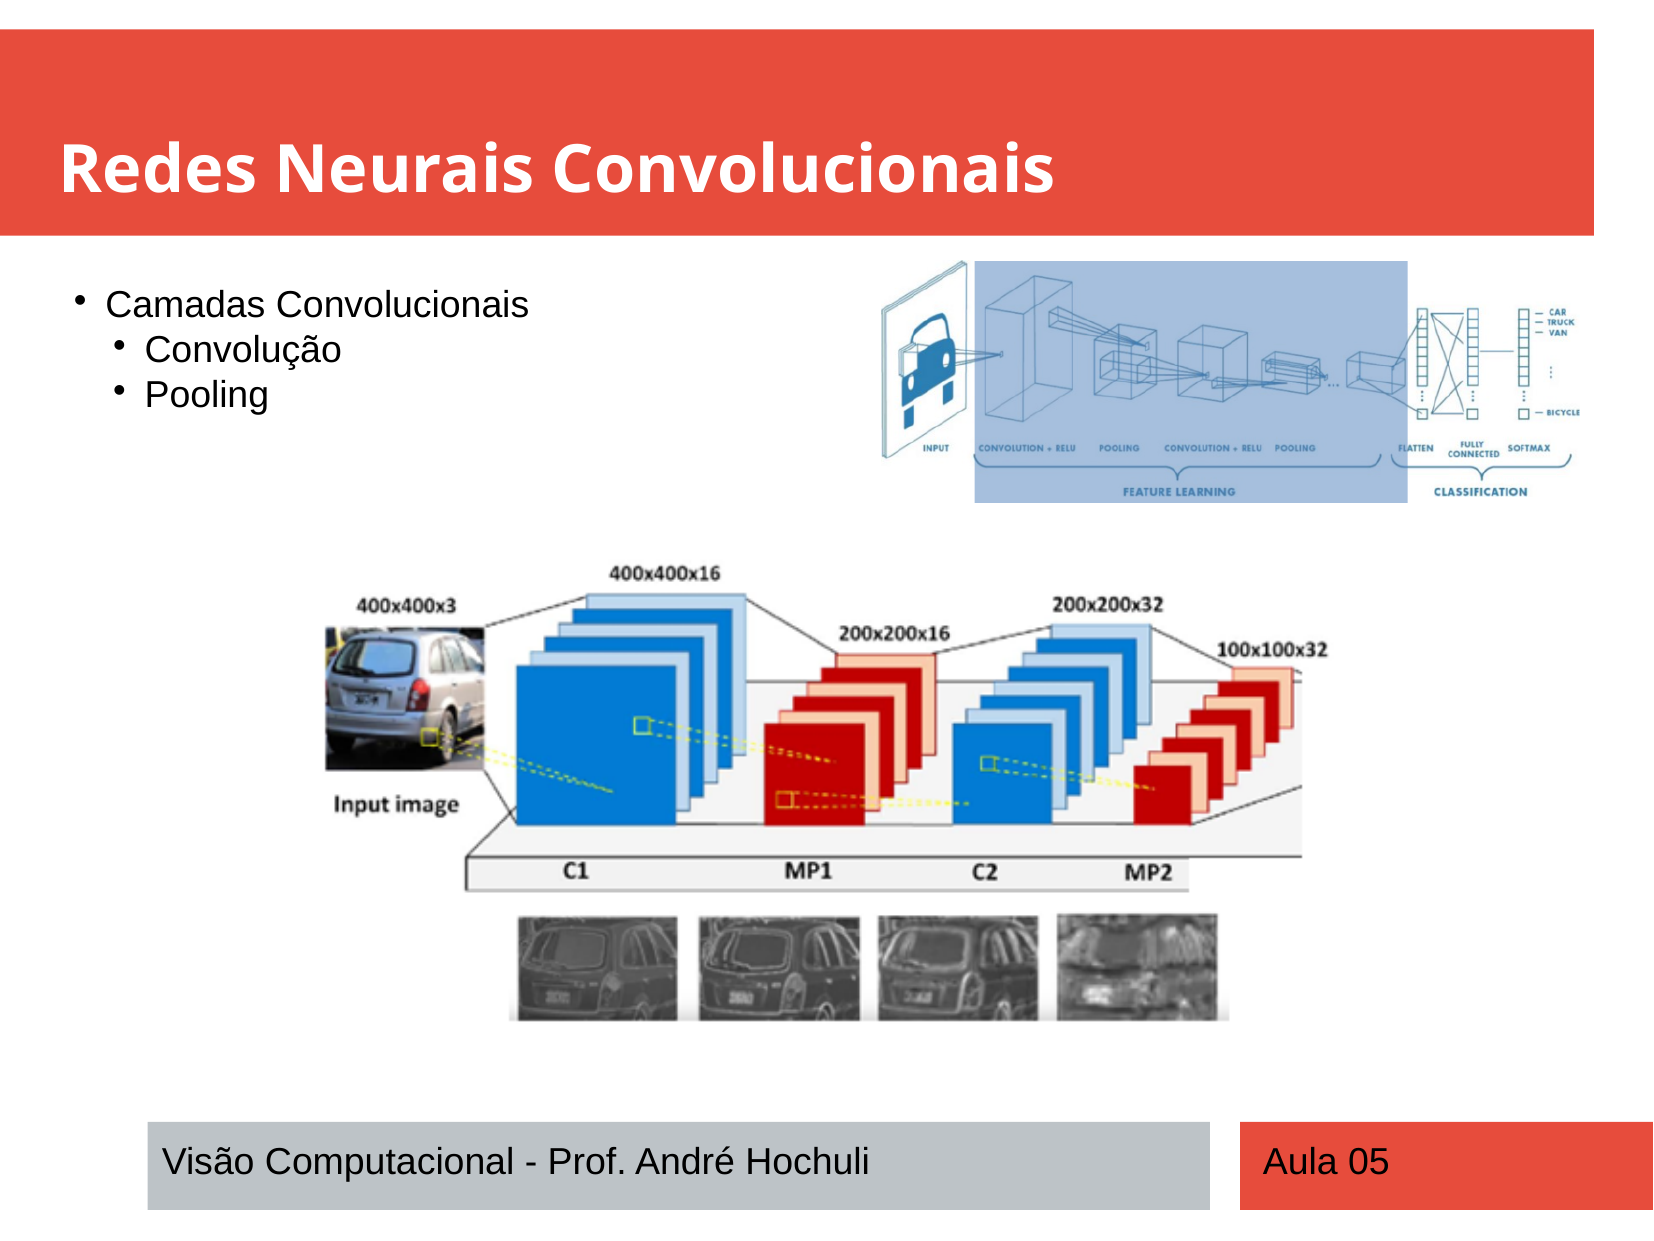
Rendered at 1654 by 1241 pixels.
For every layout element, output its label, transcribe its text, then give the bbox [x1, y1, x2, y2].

text_box Redes Neurais Convolucionais [58, 58, 1594, 206]
text_box Camadas Convolucionais Convolução Pooling [59, 270, 864, 299]
text_box [58, 299, 1565, 1067]
picture [869, 244, 1595, 504]
text_box Aula 05 [1248, 1129, 1623, 1189]
text_box Visão Computacional - Prof. André Hochuli [147, 1129, 1205, 1189]
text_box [317, 557, 1335, 1033]
